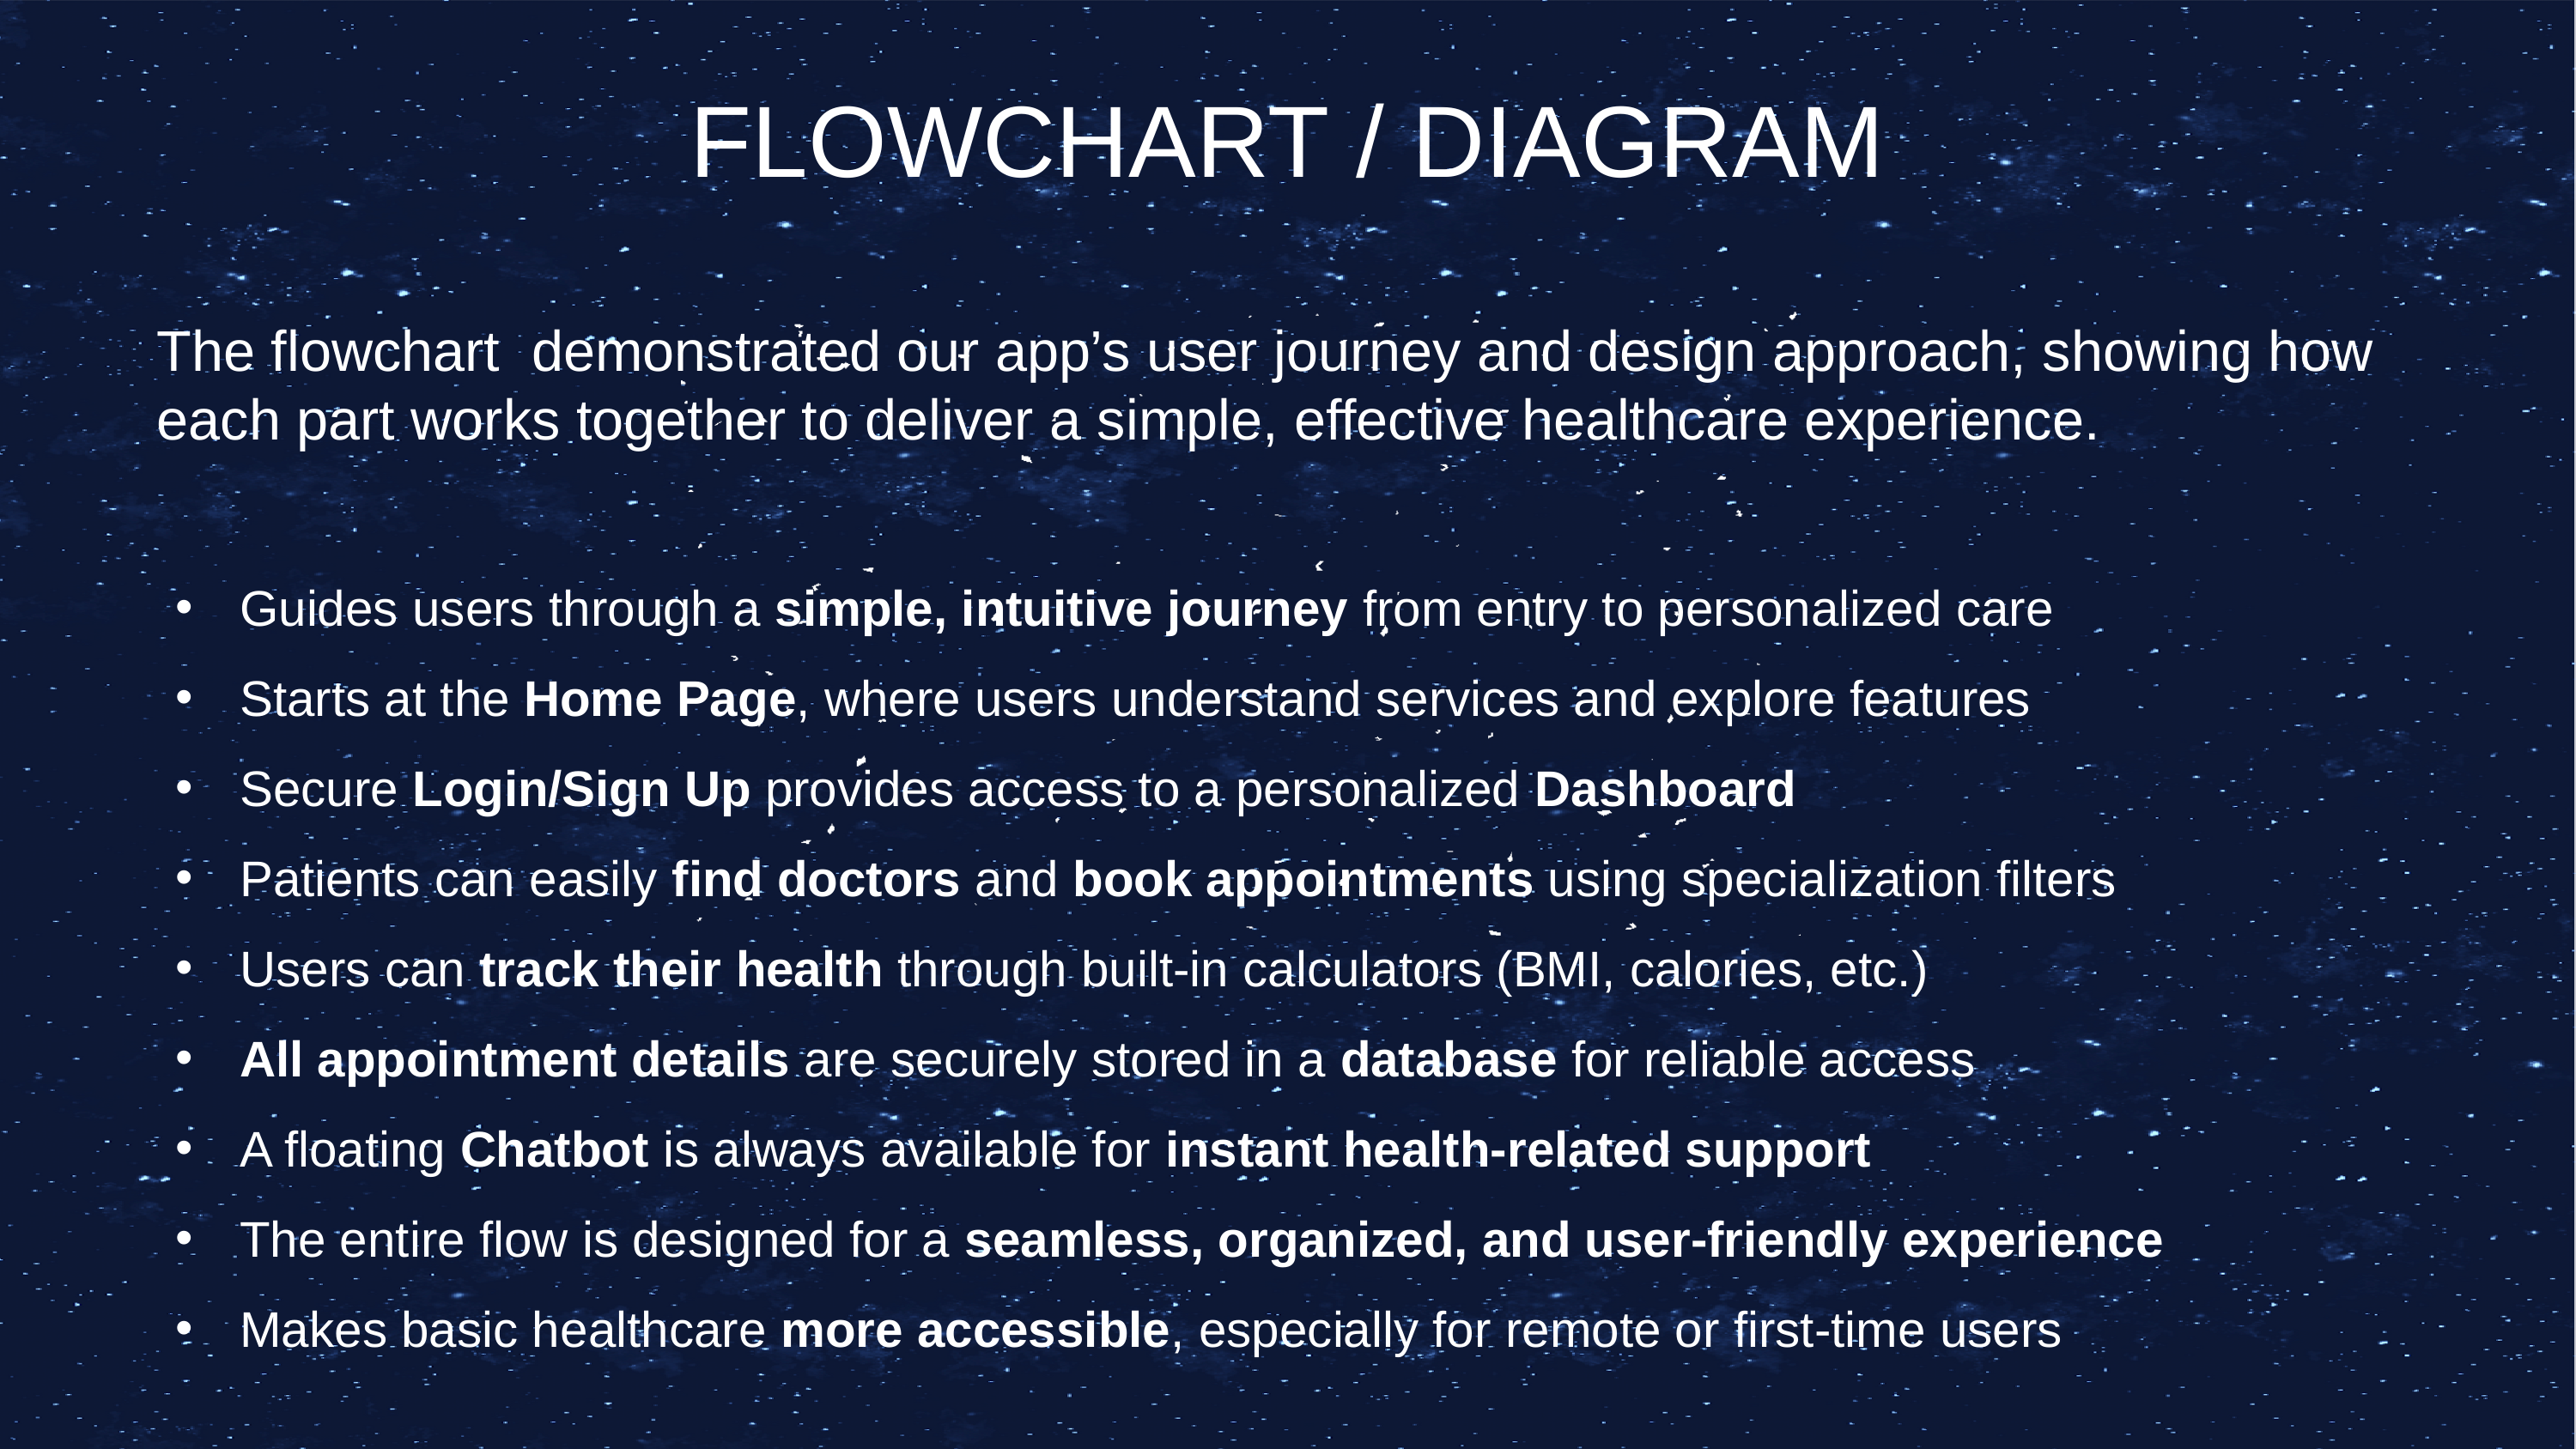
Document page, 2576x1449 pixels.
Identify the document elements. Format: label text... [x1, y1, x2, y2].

text_box FLOWCHART / DIAGRAM [645, 64, 1931, 197]
text_box The flowchart demonstrated our app’s user journey and design approach, showing how each part works together to deliver a simple, effective healthcare experience. [144, 307, 679, 458]
text_box The flowchart demonstrated our app’s user journey and design approach, showing how each part works together to deliver a simple, effective healthcare experience. [1801, 307, 2432, 458]
text_box Guides users through a simple, intuitive journey from entry to personalized care Starts at the Home Page, where users understand services and explore features Secure Login/Sign Up provides access to a personalized Dashboard Patients can easily find doctors and book appointments using specialization filters Users can track their health through built-in calculators (BMI, calories, etc.) All appointment details are securely stored in a database for reliable access A floating Chatbot is always available for instant health-related support The entire flow is designed for a seamless, organized, and user-friendly experience Makes basic healthcare more accessible, especially for remote or first-time users [175, 546, 2576, 1434]
text_box [0, 0, 2576, 1449]
picture [680, 307, 1801, 936]
